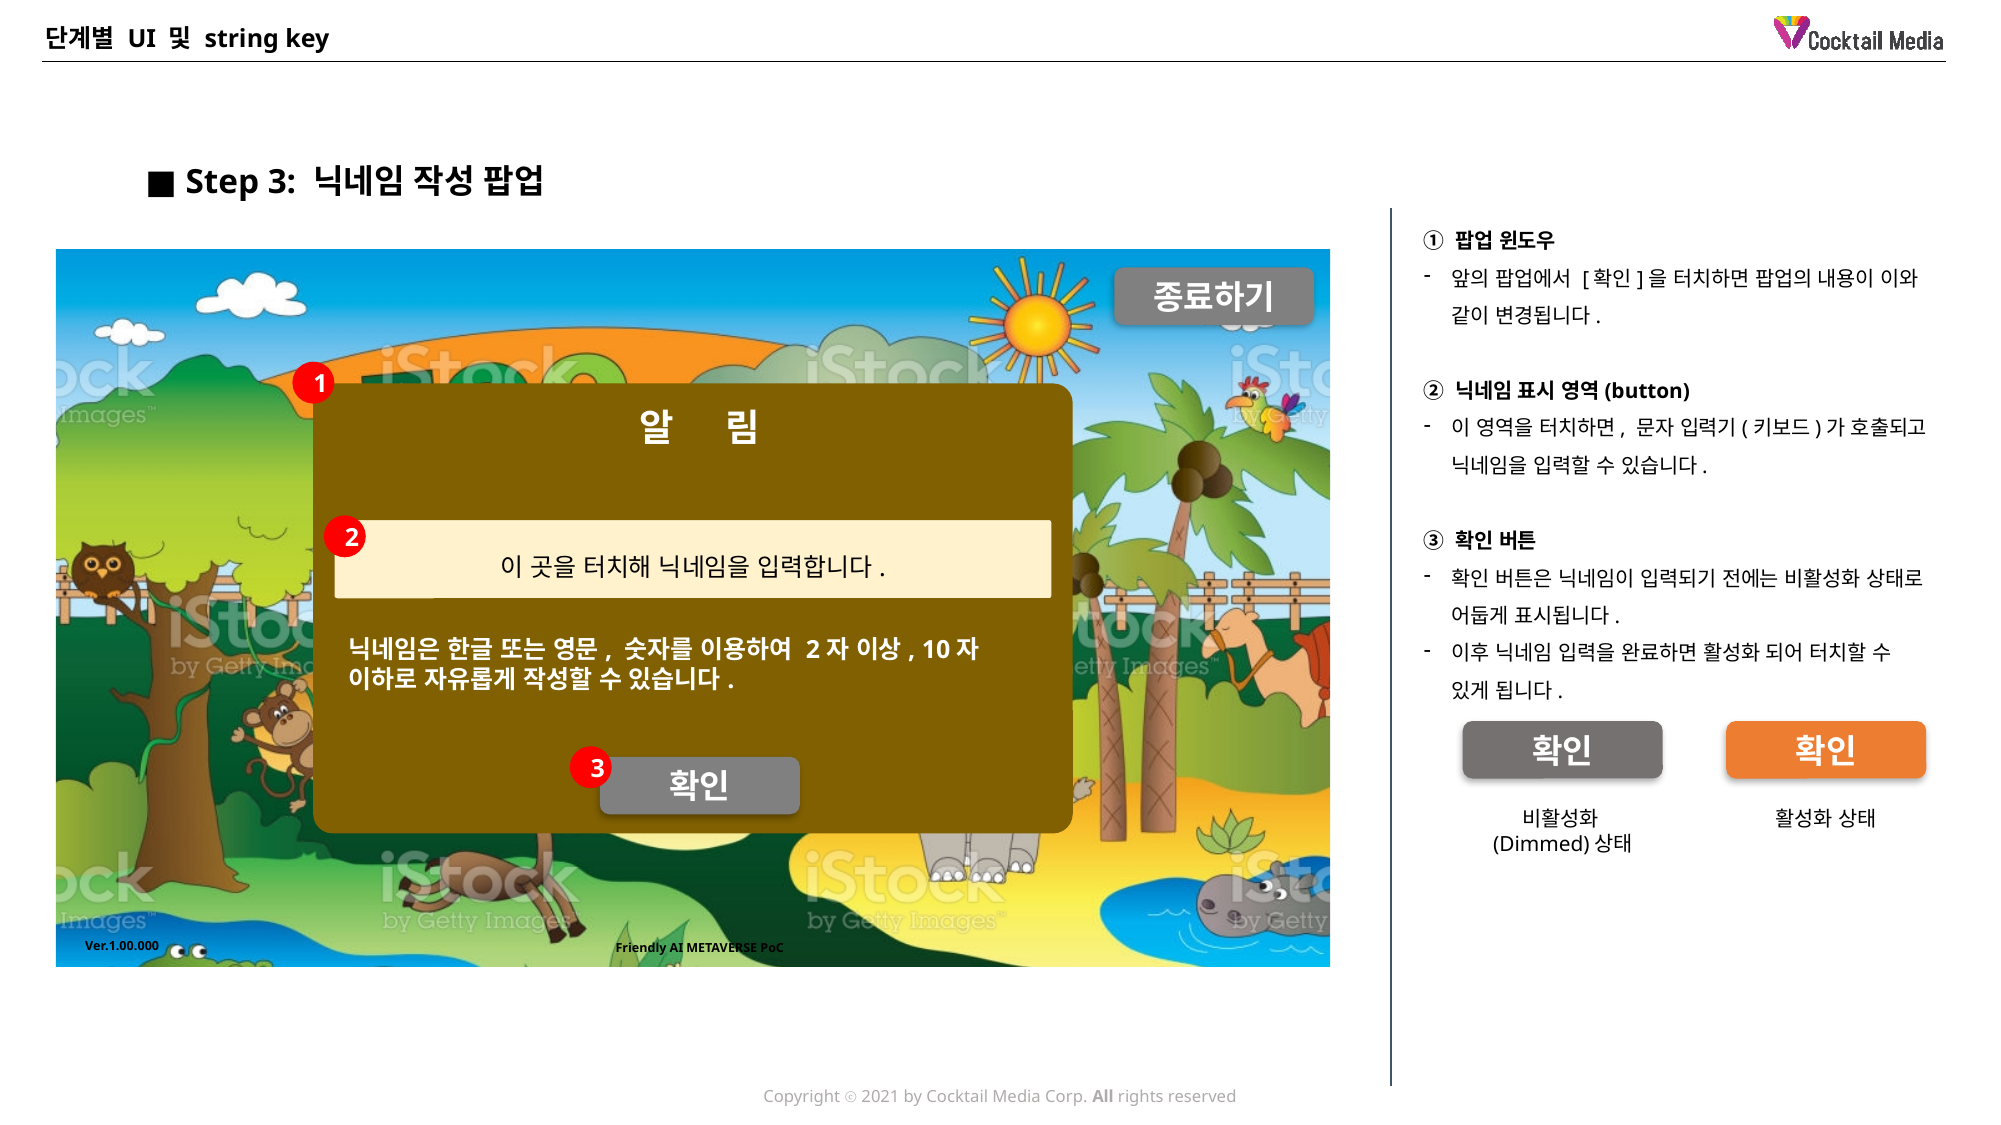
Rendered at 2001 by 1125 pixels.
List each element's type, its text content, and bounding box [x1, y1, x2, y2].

picture [1165, 910, 1174, 915]
picture [1243, 942, 1256, 947]
text_box 확인 [1461, 719, 1664, 780]
text_box 비활성화(Dimmed)상태 [1462, 797, 1663, 863]
text_box ■ Step 3: 닉네임 작성 팝업 [130, 152, 1009, 207]
text_box Copyright ⓒ 2021 by Cocktail Media Corp. All rights reserved [725, 1065, 1275, 1125]
text_box ② 닉네임 표시 영역(button) 이 영역을 터치하면, 문자 입력기(키보드)가 호출되고 닉네임을 입력할 수 있습니다. [1408, 357, 1946, 485]
text_box 활성화 상태 [1726, 797, 1927, 838]
picture [1197, 939, 1205, 945]
text_box 확인 [1725, 719, 1928, 780]
text_box 단계별 UI 및 string key [30, 15, 366, 60]
text_box ① 팝업 윈도우 앞의 팝업에서 [확인]을 터치하면 팝업의 내용이 이와 같이 변경됩니다. [1408, 207, 1946, 335]
picture [55, 257, 1331, 967]
picture [1296, 947, 1313, 952]
picture [1179, 933, 1184, 942]
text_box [1772, 13, 1946, 53]
text_box ③ 확인 버튼 확인 버튼은 닉네임이 입력되기 전에는 비활성화 상태로 어둡게 표시됩니다. 이후 닉네임 입력을 완료하면 활성화 되어 터치할 수 있게 됩니다. [1408, 507, 1946, 710]
